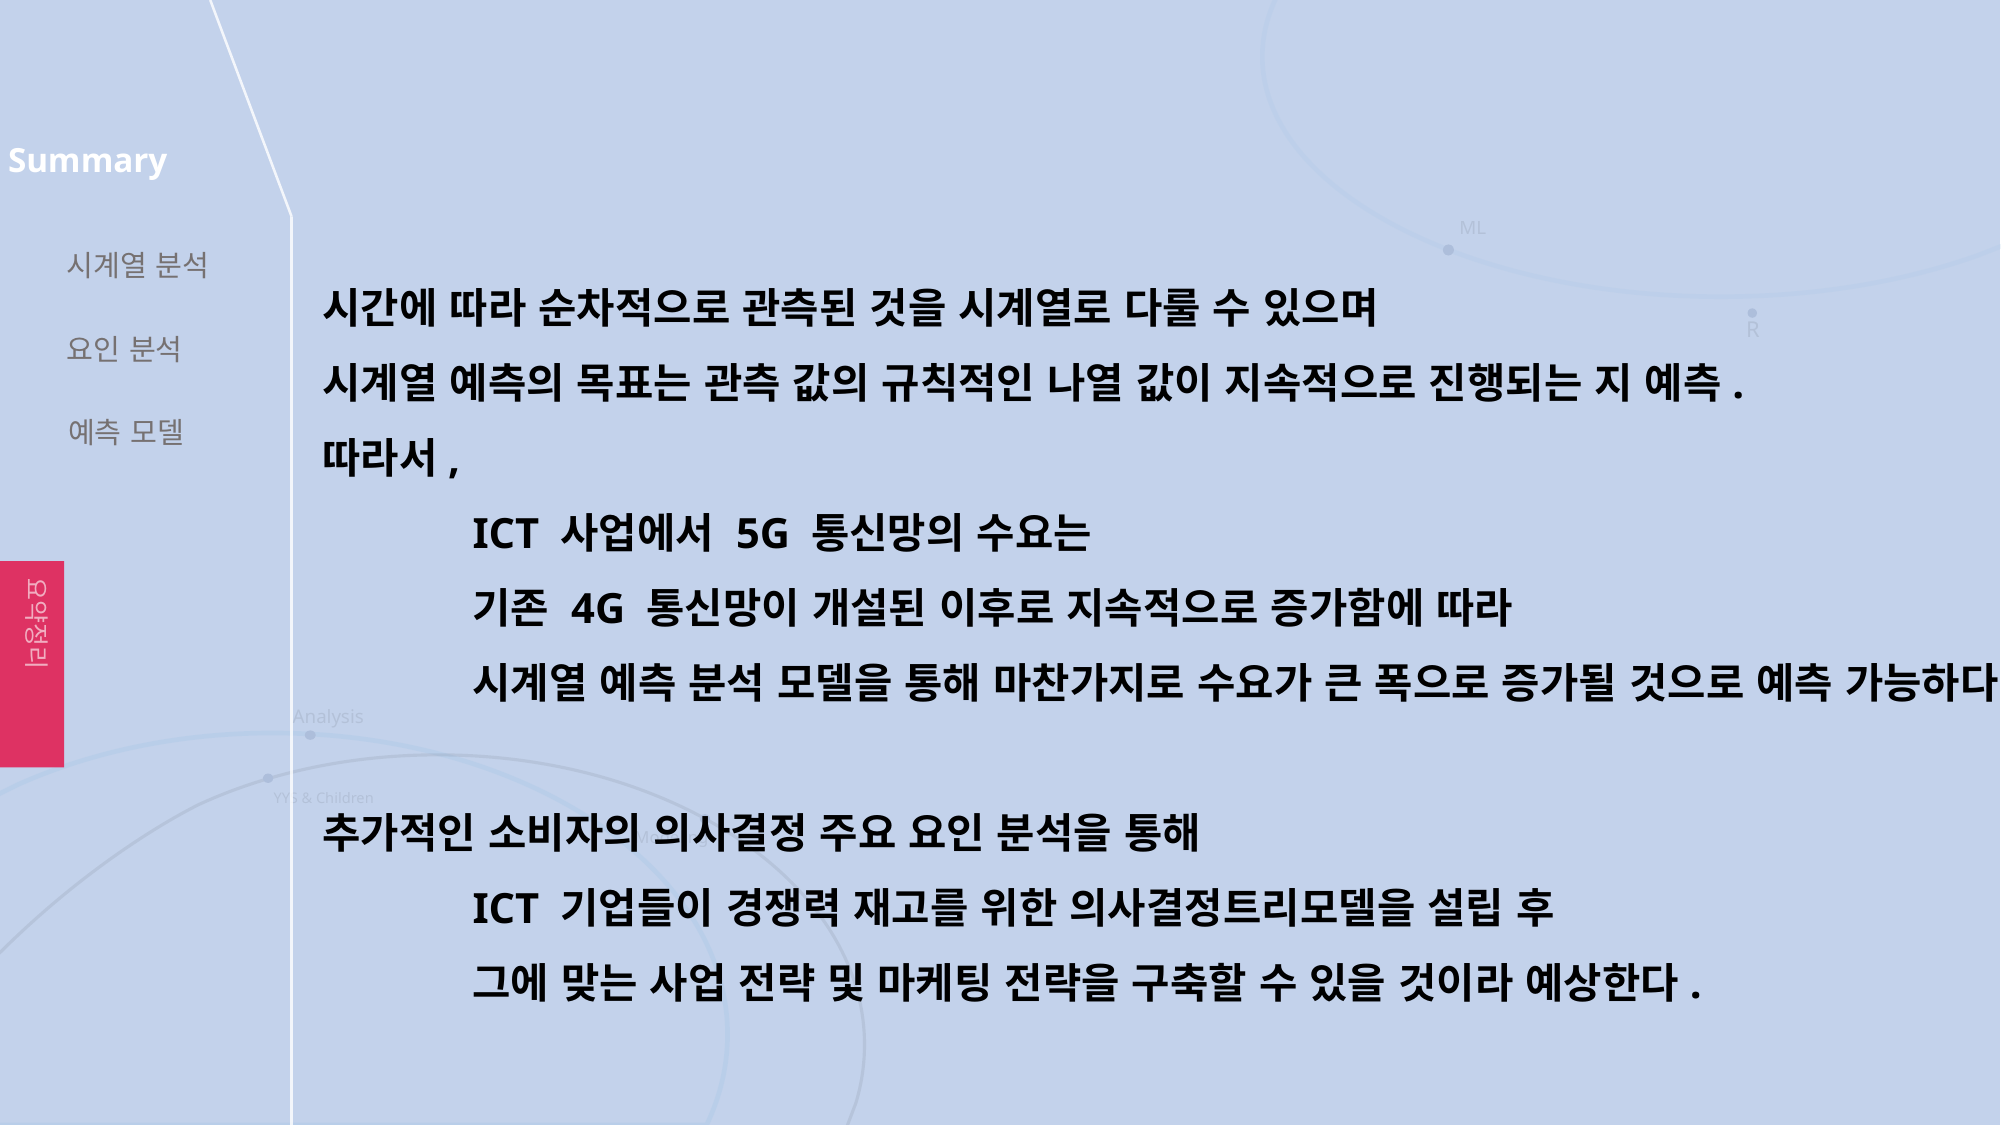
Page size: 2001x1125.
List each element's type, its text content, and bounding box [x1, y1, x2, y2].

text_box 시계열 분석 [51, 239, 225, 290]
text_box 요인 분석 [52, 323, 198, 374]
text_box 시간에 따라 순차적으로 관측된 것을 시계열로 다룰 수 있으며 시계열 예측의 목표는 관측 값의 규칙적인 나열 값이 지속적으로 진행되는 지 예측. 따라서, ICT 사업에서 5G 통신망의 수요는 기존 4G 통신망이 개설된 이후로 지속적으로 증가함에 따라 시계열 예측 분석 모델을 통해 마찬가지로 수요가 큰 폭으로 증가될 것으로 예측 가능하다. 추가적인 소비자의 의사결정 주요 요인 분석을 통해 ICT 기업들이 경쟁력 재고를 위한 의사결정트리모델을 설립 후 그에 맞는 사업 전략 및 마케팅 전략을 구축할 수 있을 것이라 예상한다. [307, 249, 2000, 1015]
text_box 예측 모델 [53, 407, 200, 458]
